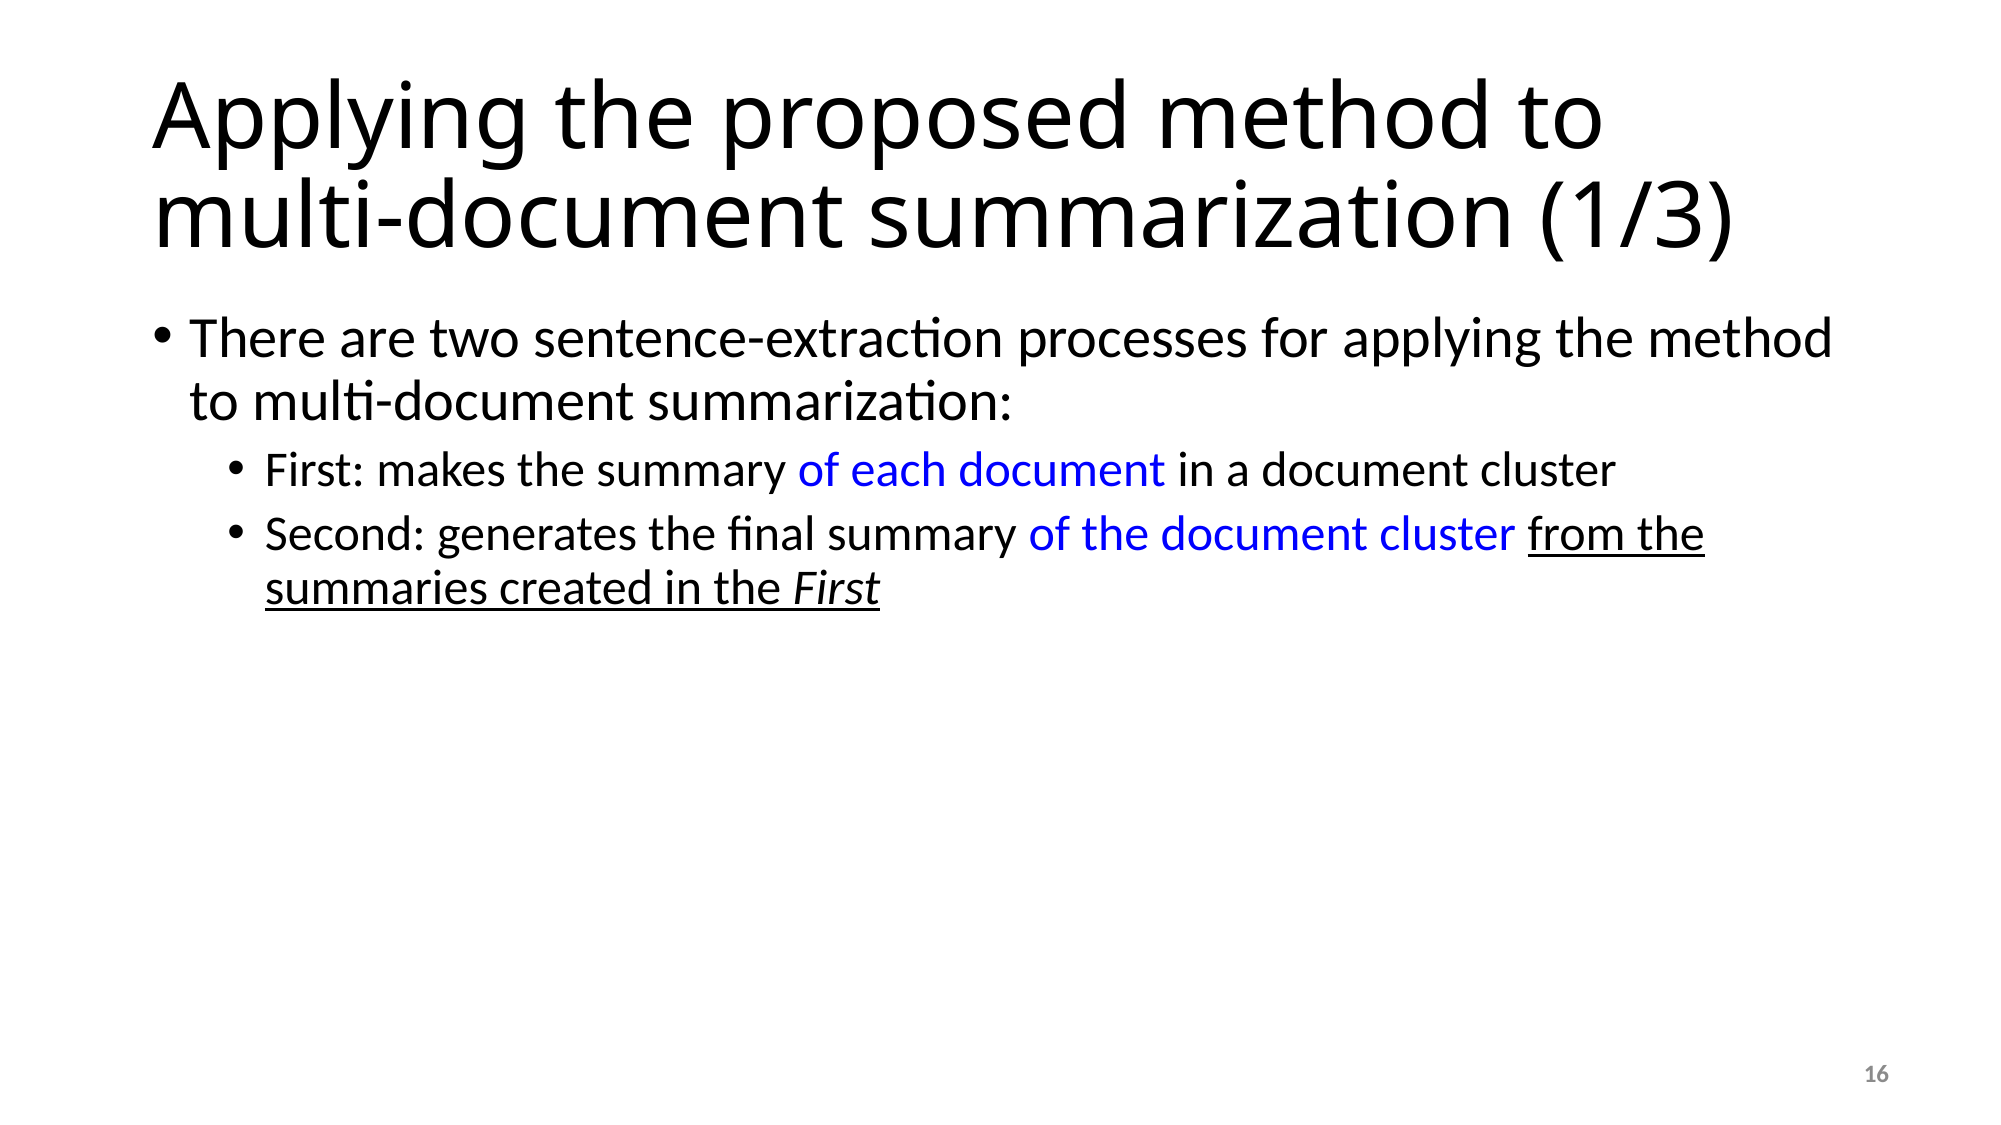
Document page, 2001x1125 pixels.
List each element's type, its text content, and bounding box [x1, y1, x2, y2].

list There are two sentence-extraction processes for applying the method to multi-document summarization: First: makes the summary of each document in a document cluster Second: generates the final summary of the document cluster from the summaries created in the First [137, 299, 1863, 1014]
slide_number 16 [1454, 1042, 1905, 1103]
title Applying the proposed method to multi-document summarization (1/3) [137, 59, 1863, 278]
